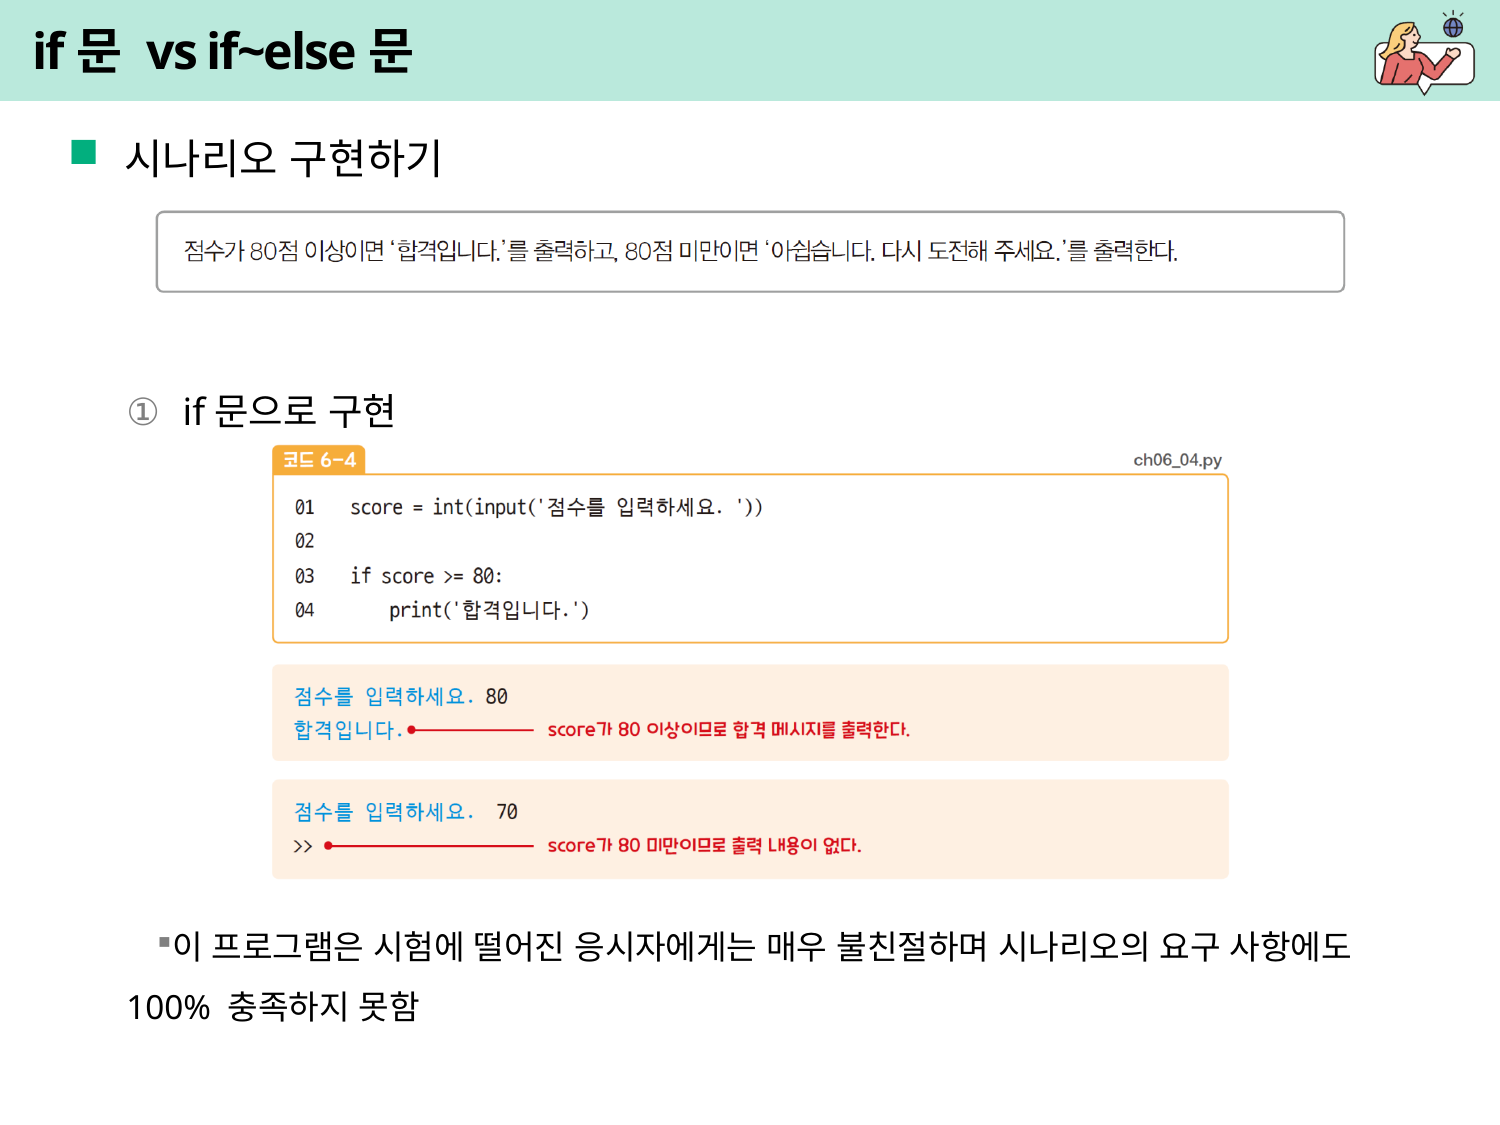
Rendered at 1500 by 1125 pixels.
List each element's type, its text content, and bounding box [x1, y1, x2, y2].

picture [1359, 0, 1500, 97]
picture [268, 443, 1232, 882]
list 시나리오 구현하기 if문으로 구현 이 프로그램은 시험에 떨어진 응시자에게는 매우 불친절하며 시나리오의 요구 사항에도 100% 충족하지 못함 [53, 125, 1425, 1005]
title if문 vs if~else문 [17, 10, 1295, 89]
picture [153, 207, 1347, 293]
